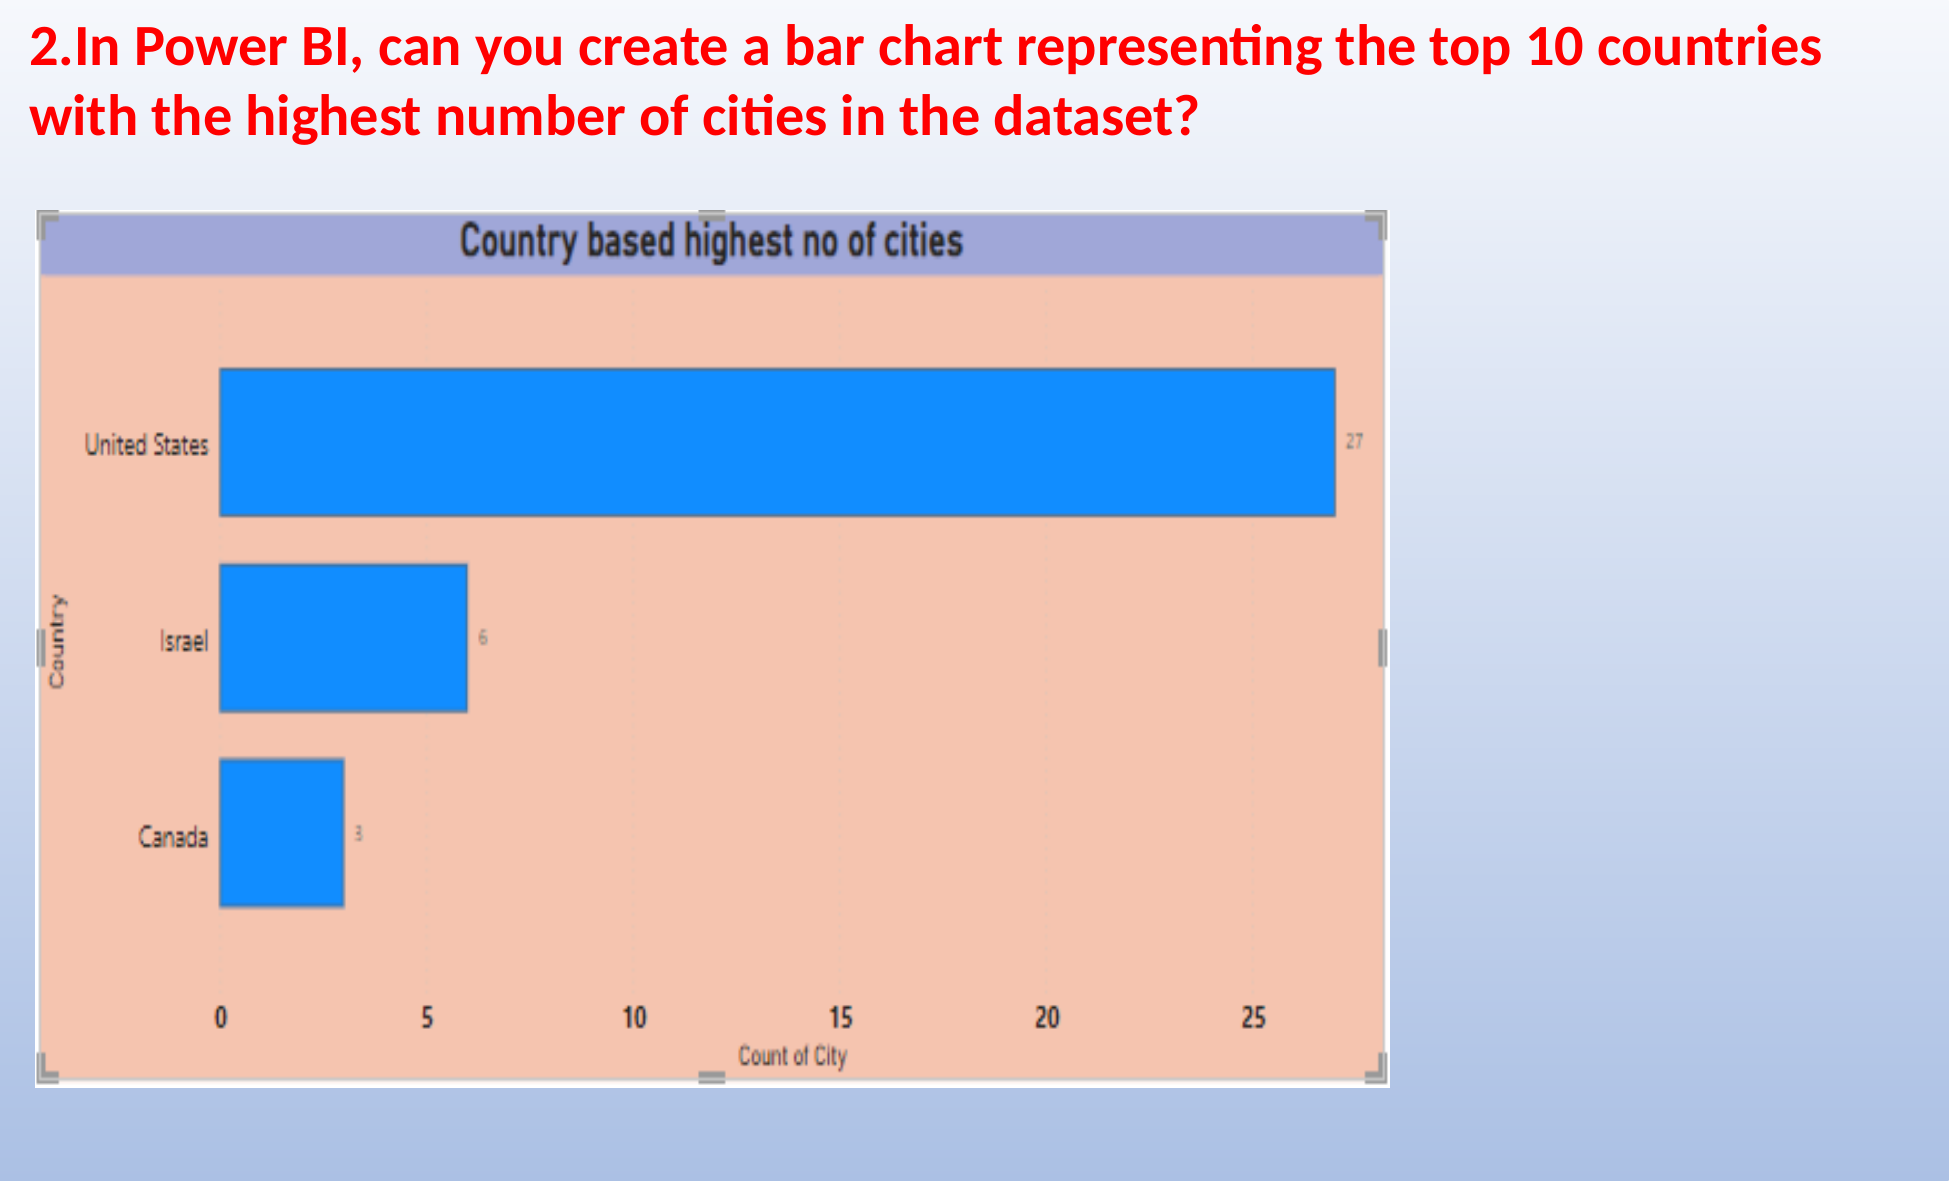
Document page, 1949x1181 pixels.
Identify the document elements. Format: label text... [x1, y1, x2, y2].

text_box 2.In Power BI, can you create a bar chart representing the top 10 countries with the highest number of cities in the dataset? [14, 0, 1919, 155]
picture [35, 210, 1390, 1088]
